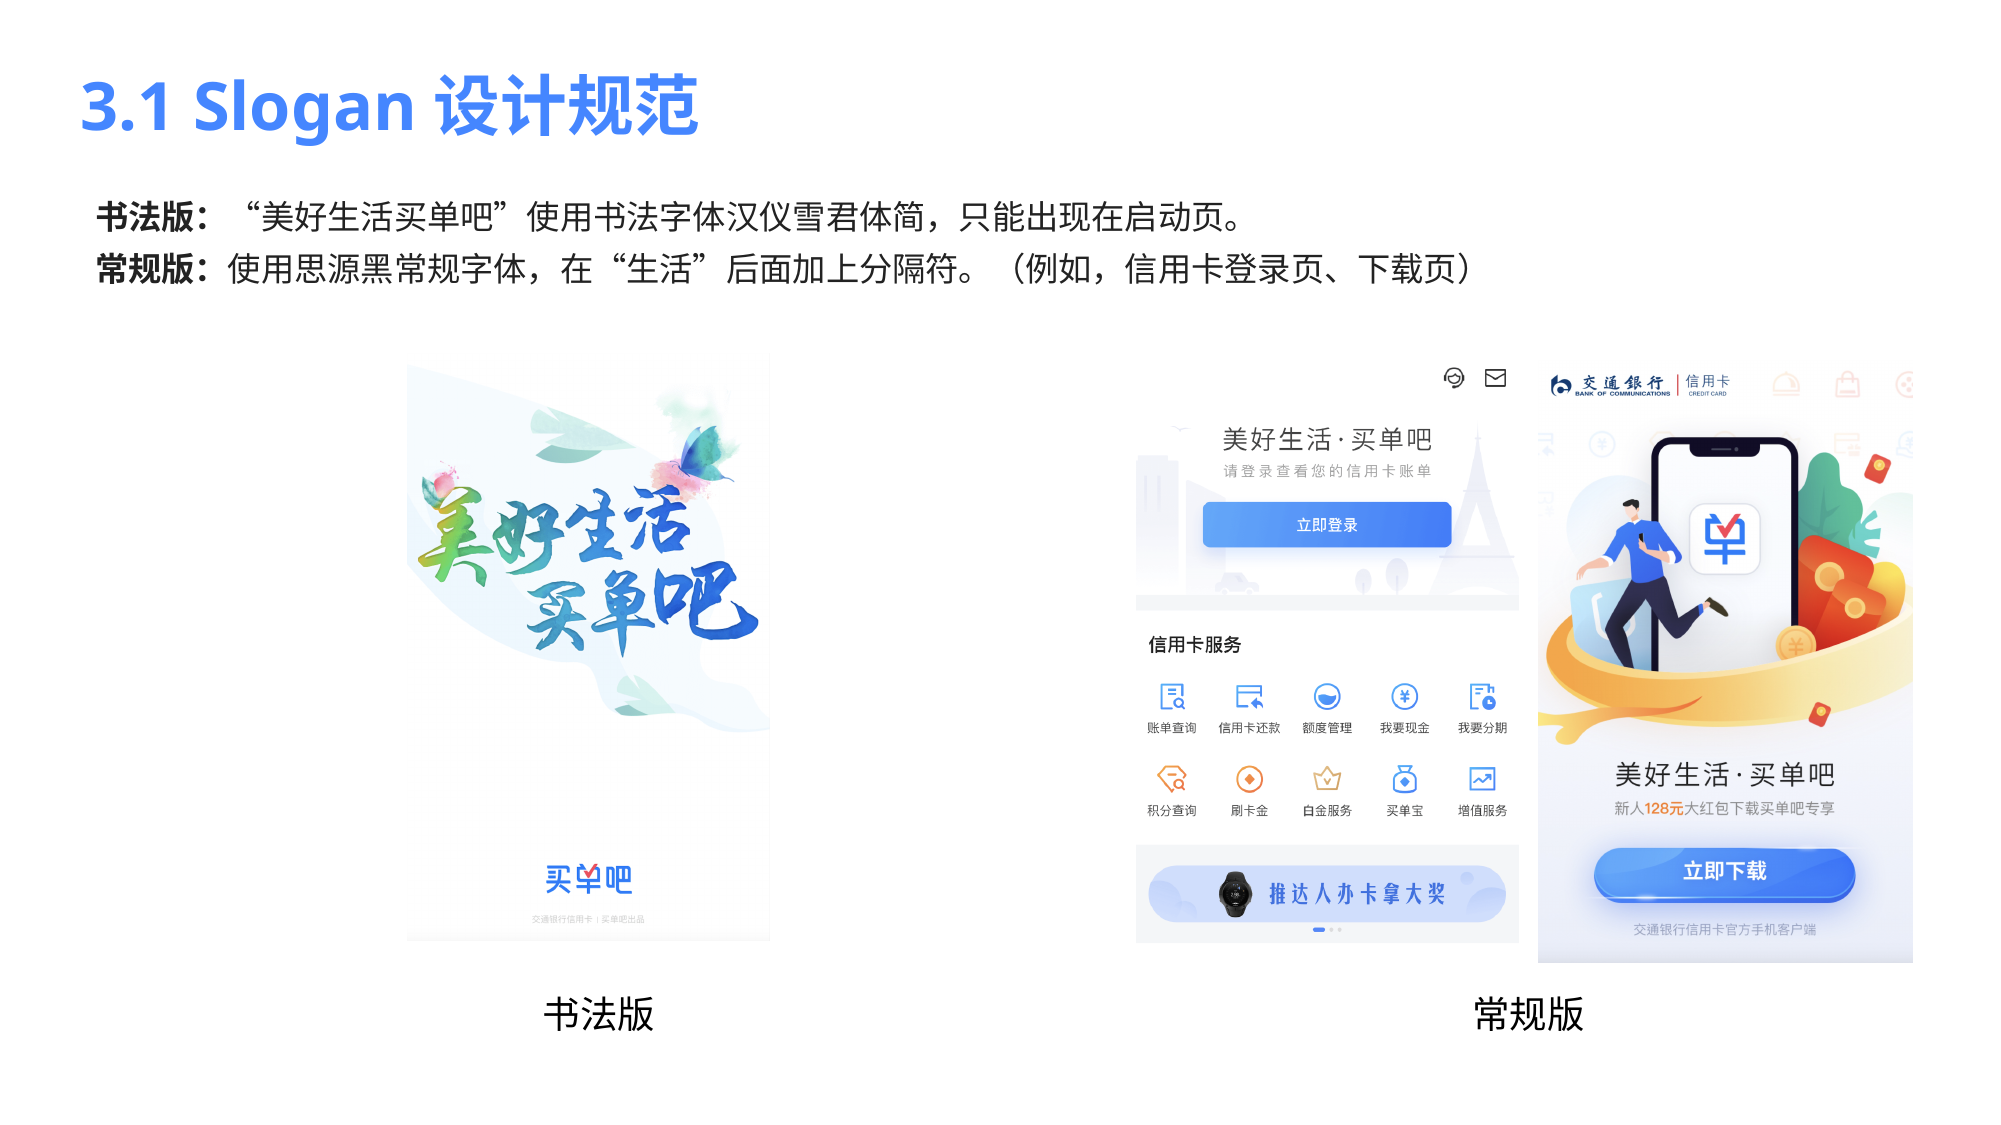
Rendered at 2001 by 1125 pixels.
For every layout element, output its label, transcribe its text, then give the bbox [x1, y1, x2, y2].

picture [1538, 360, 1913, 963]
text_box 书法版：“美好生活买单吧”使用书法字体汉仪雪君体简，只能出现在启动页。 常规版：使用思源黑常规字体，在“生活”后面加上分隔符。（例如，信用卡登录页、下载页） [79, 176, 1892, 361]
text_box 3.1 Slogan设计规范 [65, 65, 1161, 147]
picture [1136, 355, 1519, 963]
text_box 书法版 [528, 983, 671, 1044]
text_box 常规版 [1457, 983, 1600, 1044]
picture [407, 353, 770, 941]
